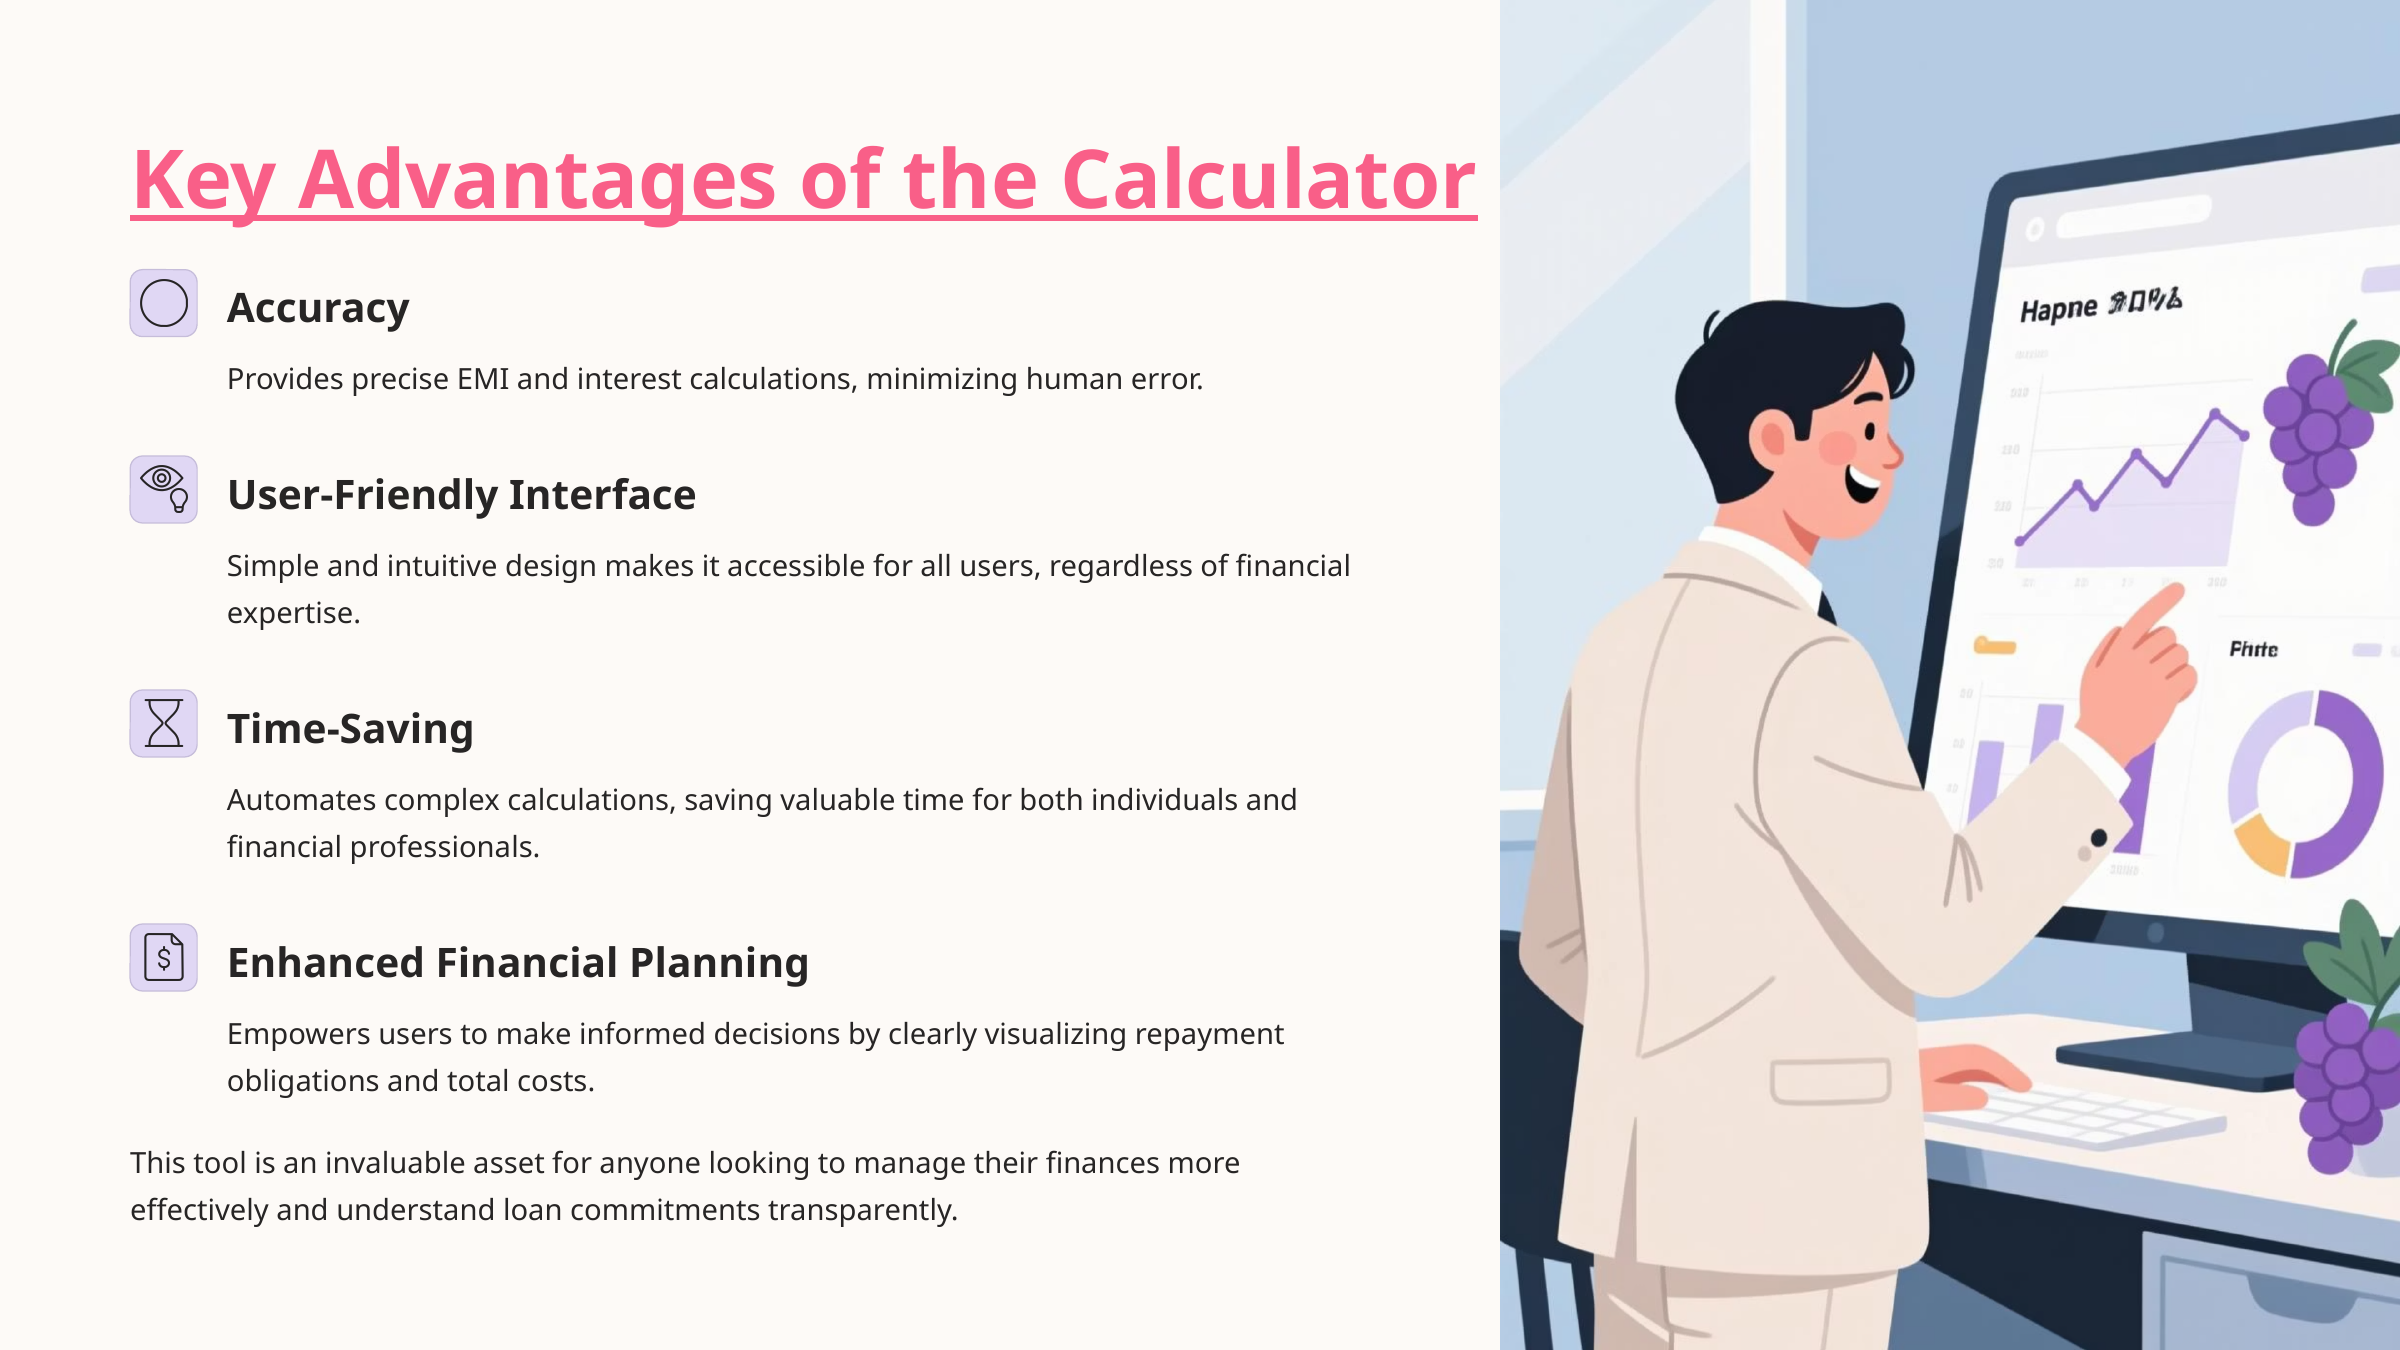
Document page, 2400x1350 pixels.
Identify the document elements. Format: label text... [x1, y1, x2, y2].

text_box Key Advantages of the Calculator [130, 122, 1354, 225]
picture [139, 278, 189, 328]
text_box User-Friendly Interface [226, 466, 667, 518]
picture [139, 932, 189, 983]
text_box Provides precise EMI and interest calculations, minimizing human error. [226, 348, 1370, 397]
text_box Time-Saving [226, 700, 637, 752]
text_box [130, 269, 198, 337]
text_box [130, 923, 198, 992]
text_box Accuracy [226, 279, 637, 332]
picture [139, 698, 189, 749]
text_box Simple and intuitive design makes it accessible for all users, regardless of financial expertise. [226, 535, 1370, 631]
text_box Empowers users to make informed decisions by clearly visualizing repayment obligations and total costs. [226, 1003, 1370, 1099]
text_box Automates complex calculations, saving valuable time for both individuals and financial professionals. [226, 769, 1370, 865]
text_box This tool is an invaluable asset for anyone looking to manage their finances more effectively and understand loan commitments transparently. [130, 1132, 1370, 1228]
text_box Enhanced Financial Planning [226, 934, 783, 986]
text_box [130, 455, 198, 523]
picture [1499, 0, 2400, 1350]
picture [139, 464, 189, 515]
text_box [130, 689, 198, 757]
